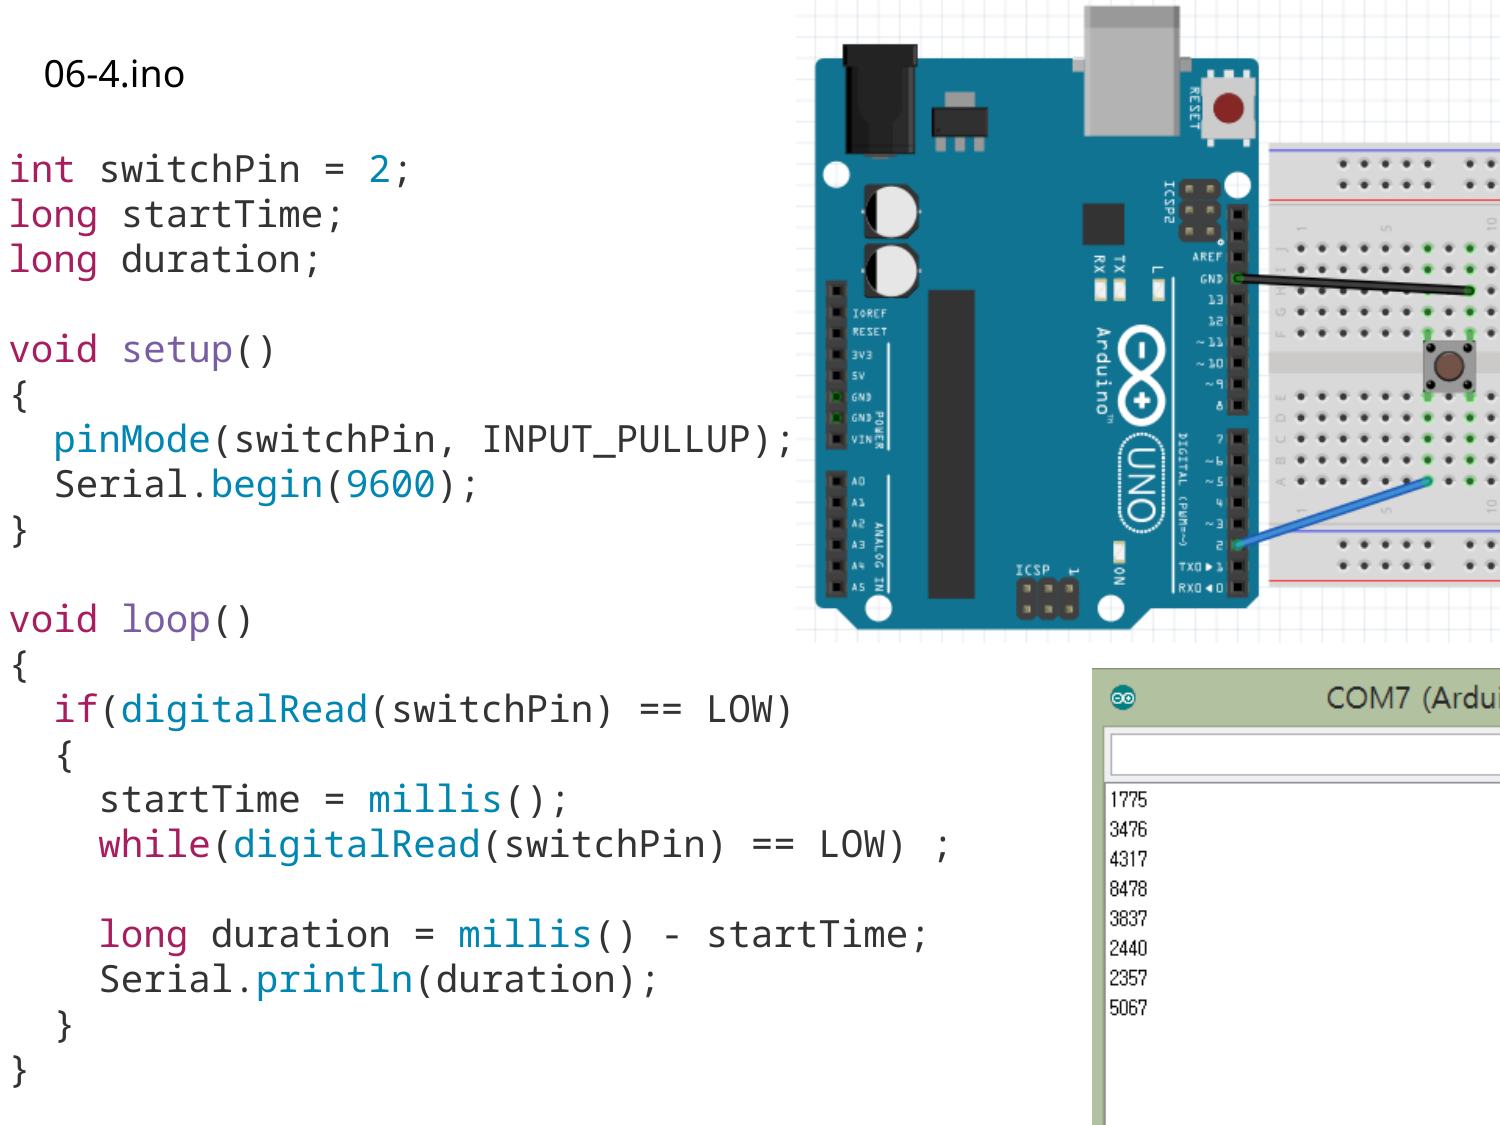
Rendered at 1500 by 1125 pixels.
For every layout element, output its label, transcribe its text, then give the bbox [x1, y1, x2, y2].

picture [1092, 668, 1500, 1125]
text_box 06-4.ino [28, 42, 201, 103]
picture [796, 0, 1500, 643]
text_box int switchPin = 2; long startTime; long duration; void setup() { pinMode(switchPin, INPUT_PULLUP); Serial.begin(9600); } void loop() { if(digitalRead(switchPin) == LOW) { startTime = millis(); while(digitalRead(switchPin) == LOW) ; long duration = millis() - startTime; Serial.println(duration); } } [0, 137, 969, 1097]
